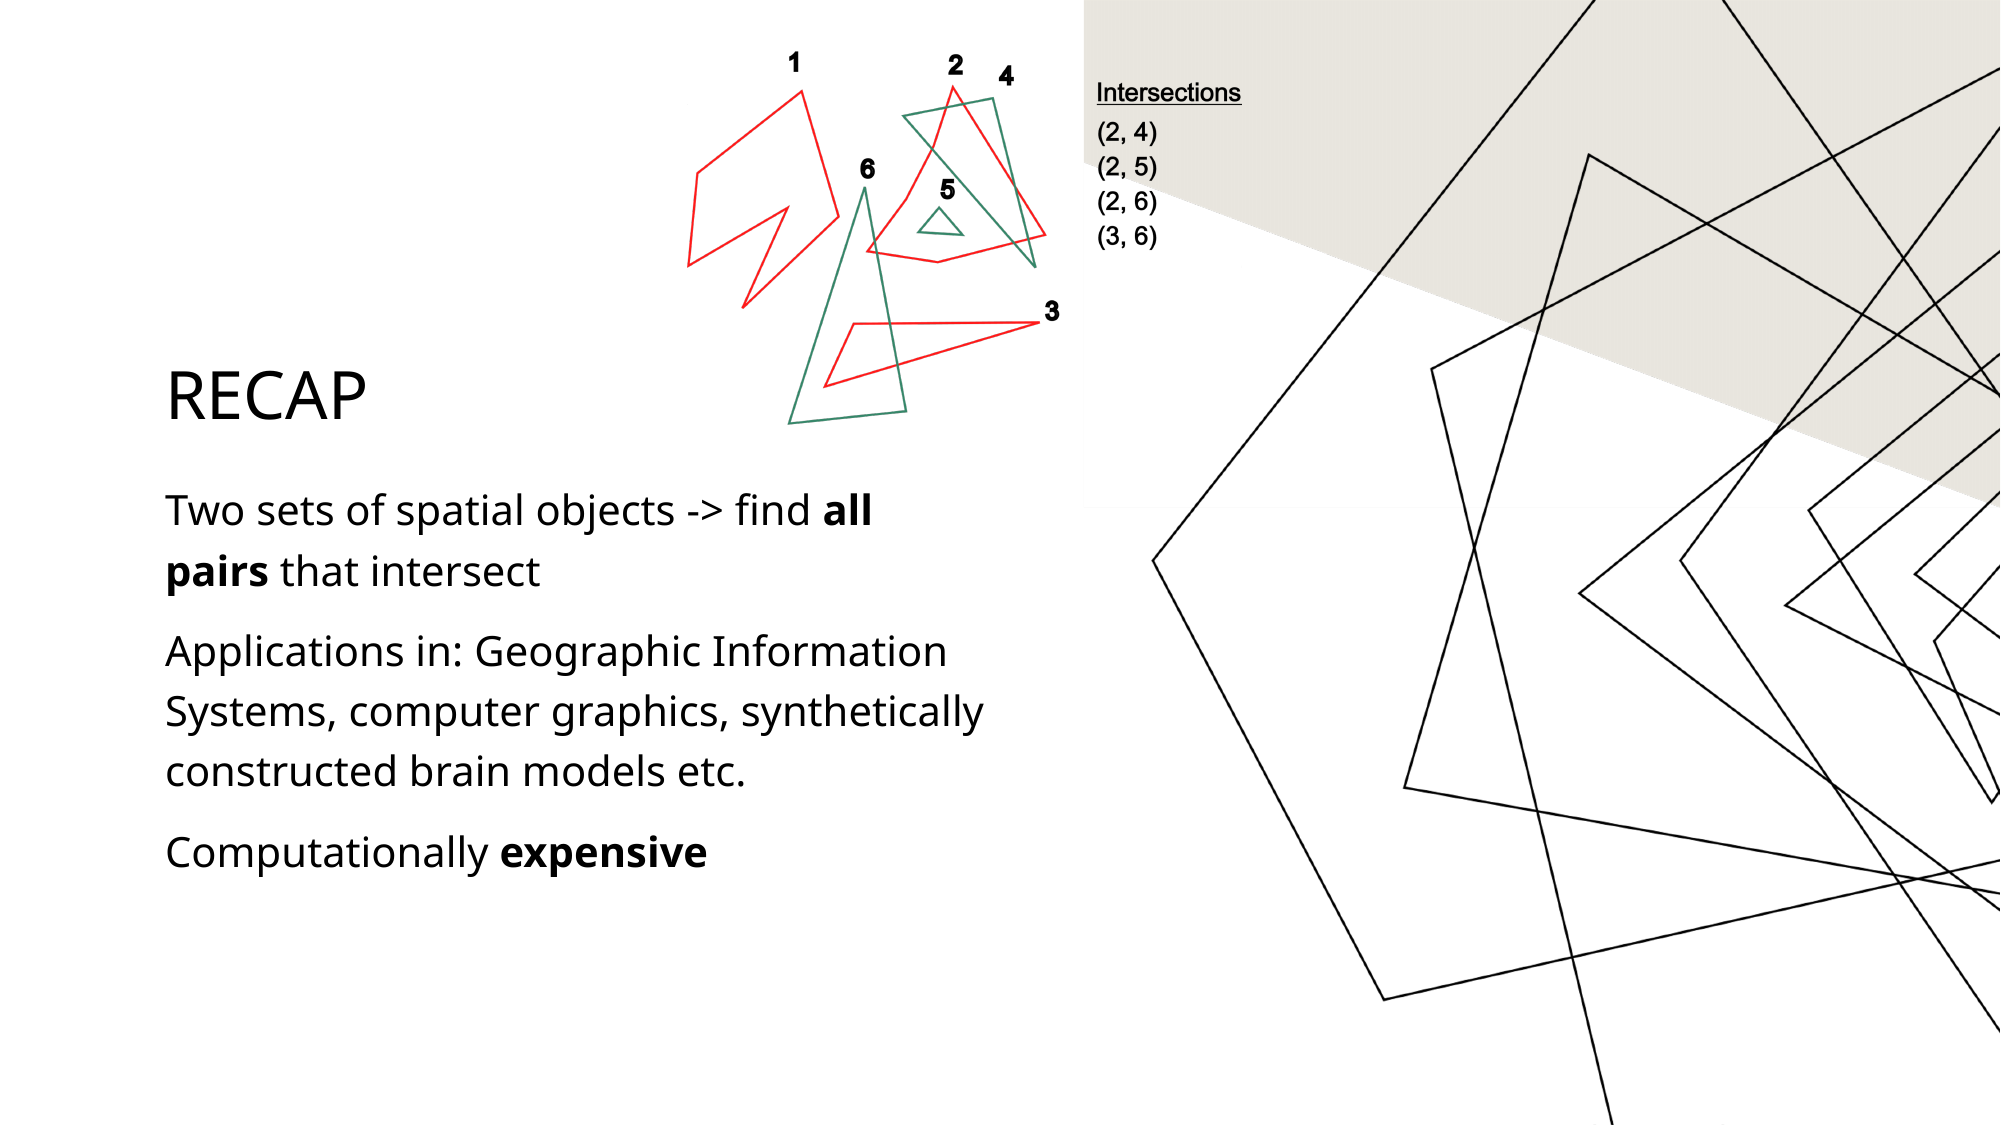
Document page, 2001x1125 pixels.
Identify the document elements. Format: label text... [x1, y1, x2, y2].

title Recap [150, 51, 1000, 442]
picture [687, 0, 2001, 1125]
list Two sets of spatial objects -> find all pairs that intersect Applications in: Geographic Information Systems, computer graphics, synthetically constructed brain models etc. Computationally expensive [150, 466, 1000, 980]
